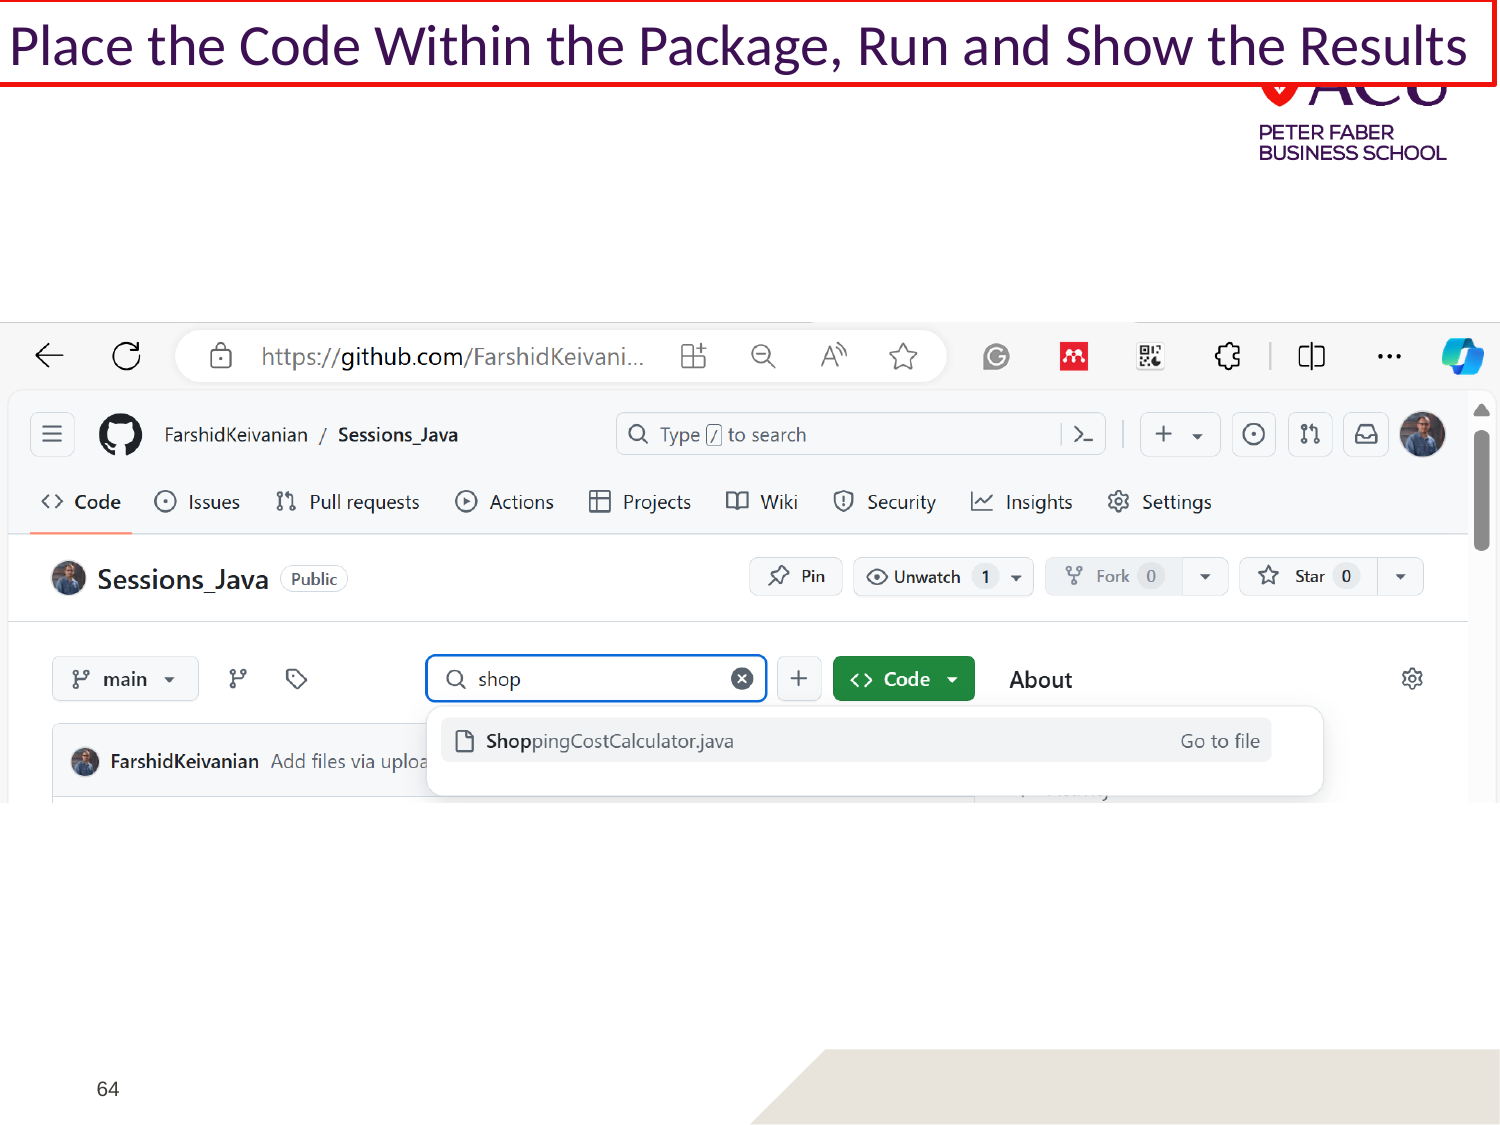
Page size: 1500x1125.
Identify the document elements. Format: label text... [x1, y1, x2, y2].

text_box Place the Code Within the Package, Run and Show the Results [0, 0, 1495, 85]
slide_number 64 [81, 1068, 156, 1109]
picture [1240, 85, 1466, 175]
picture [0, 322, 1500, 803]
